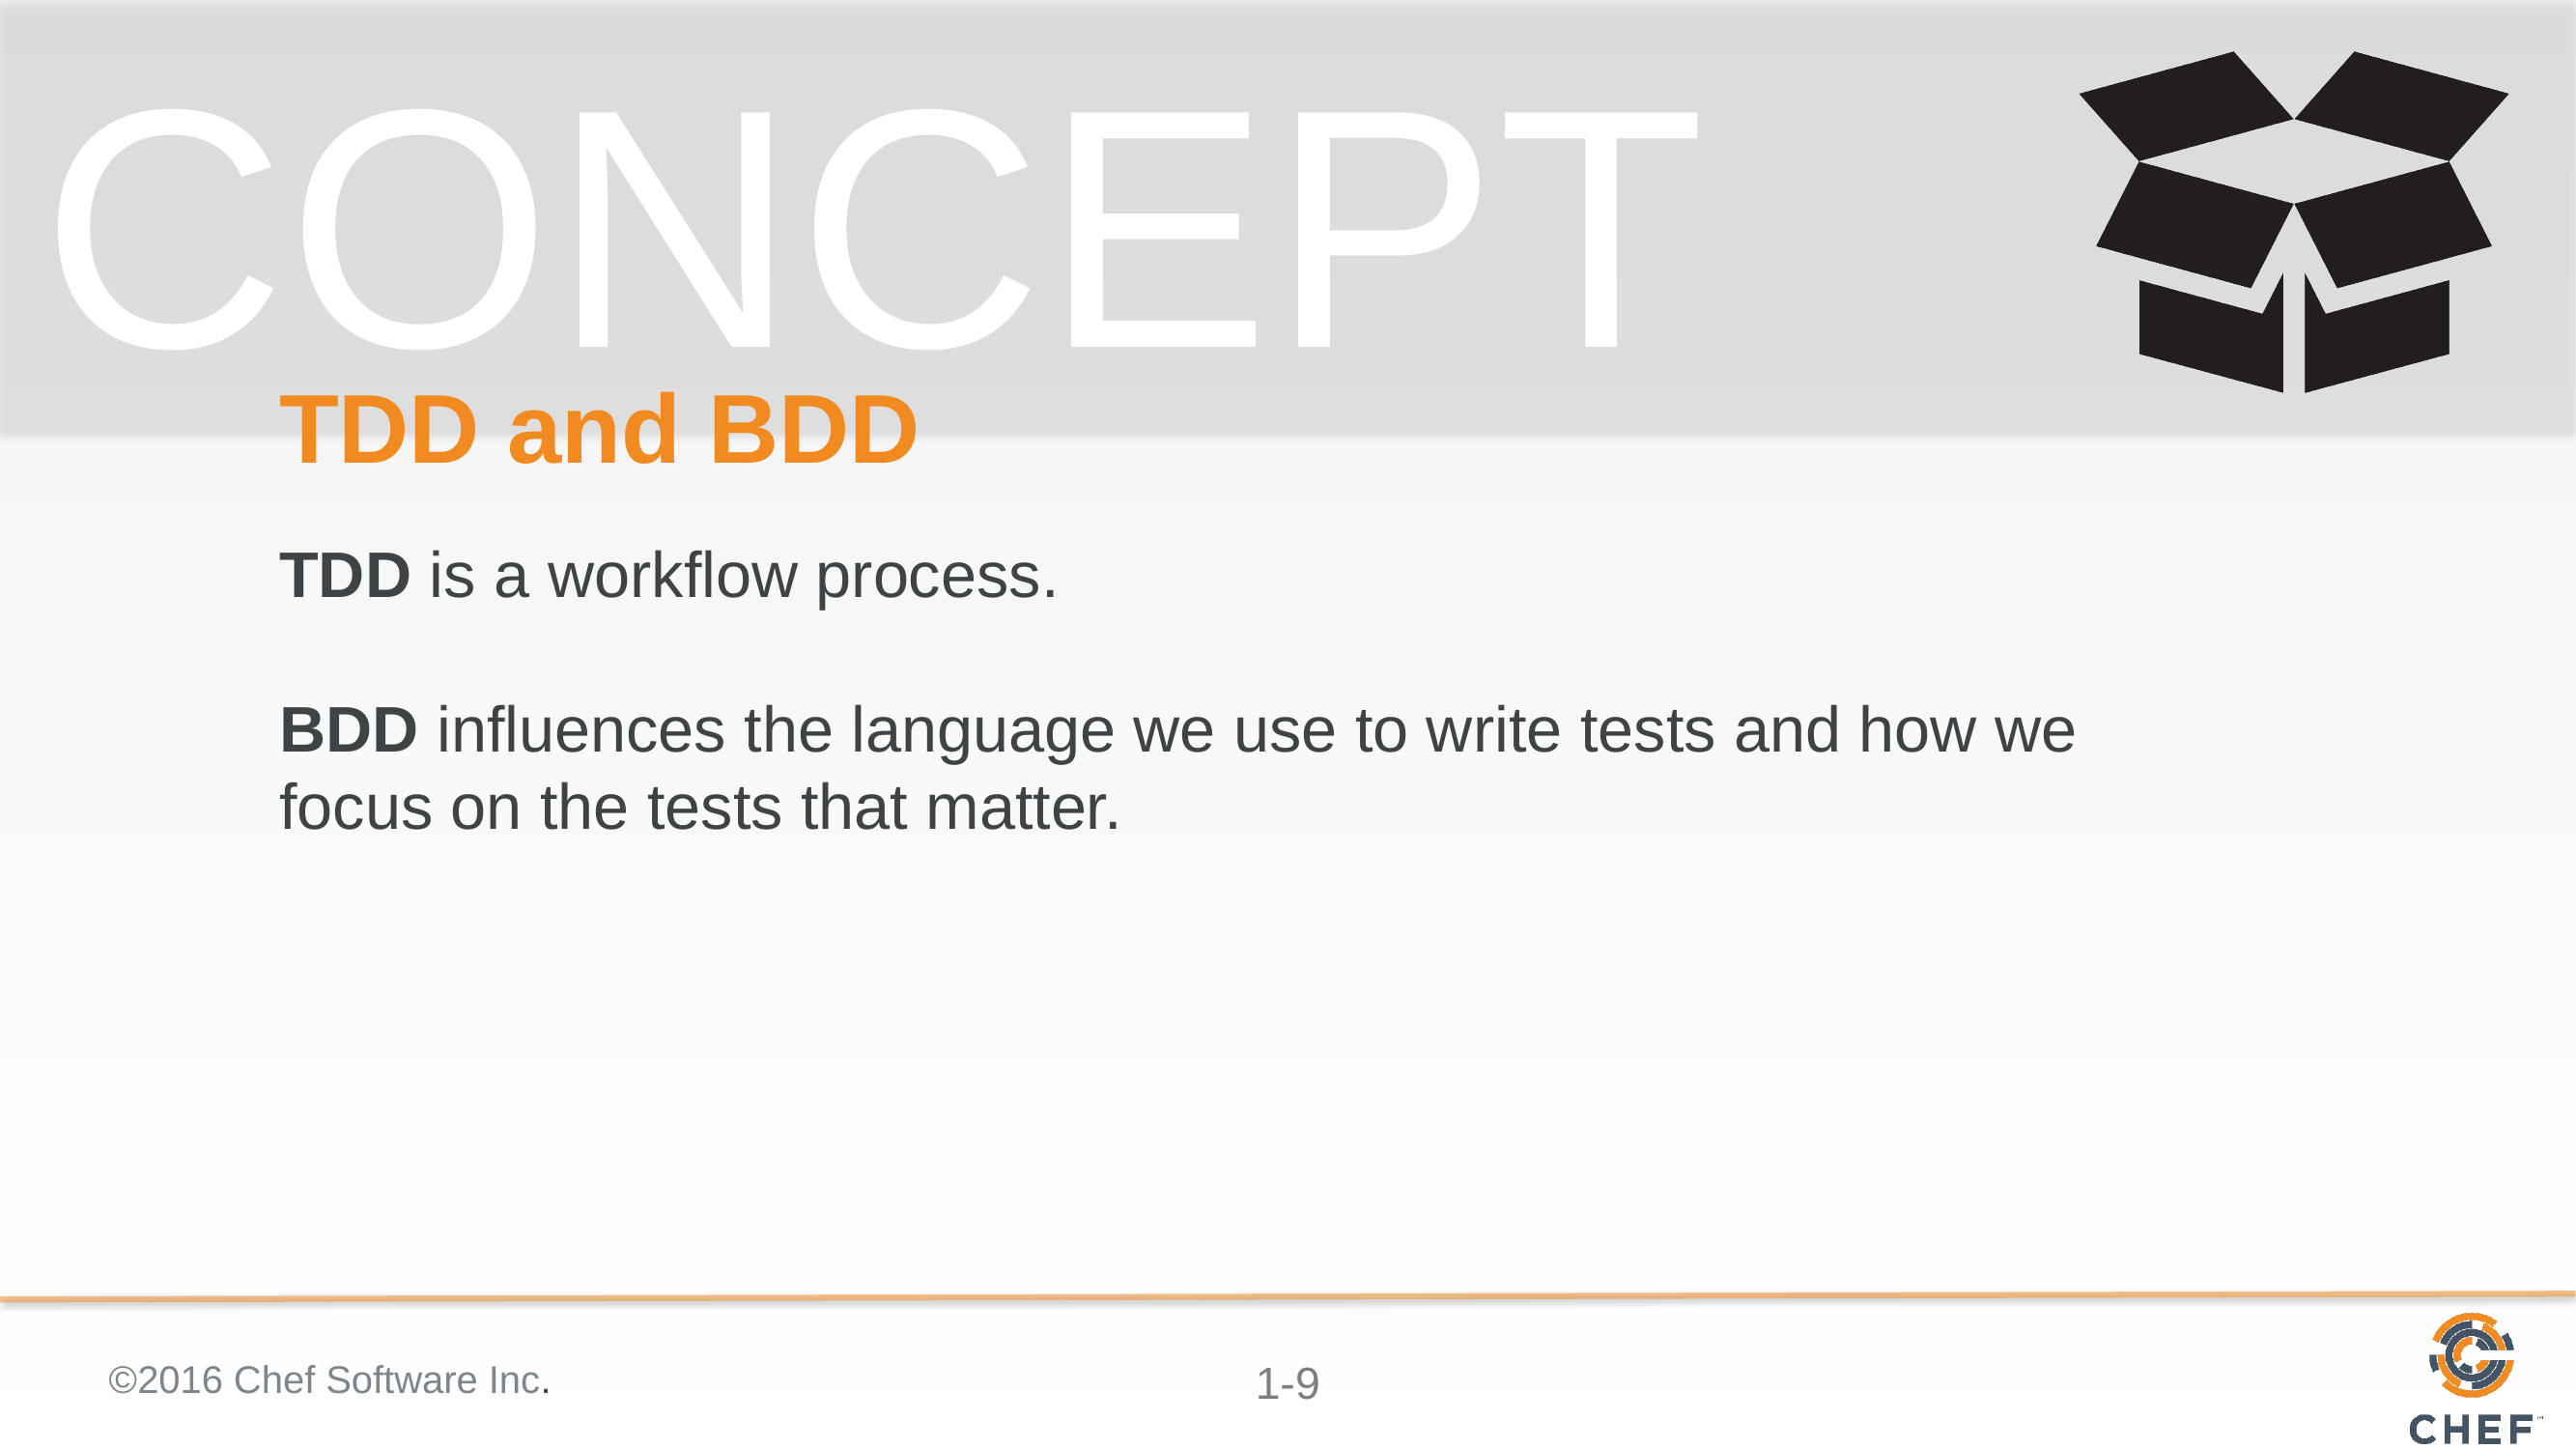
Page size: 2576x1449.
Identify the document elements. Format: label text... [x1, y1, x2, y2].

picture [2399, 1297, 2551, 1449]
subtitle TDD is a workflow process. BDD influences the language we use to write tests and how we focus on the tests that matter. [265, 518, 2217, 1049]
title TDD and BDD [265, 363, 2217, 499]
picture [2079, 51, 2509, 399]
